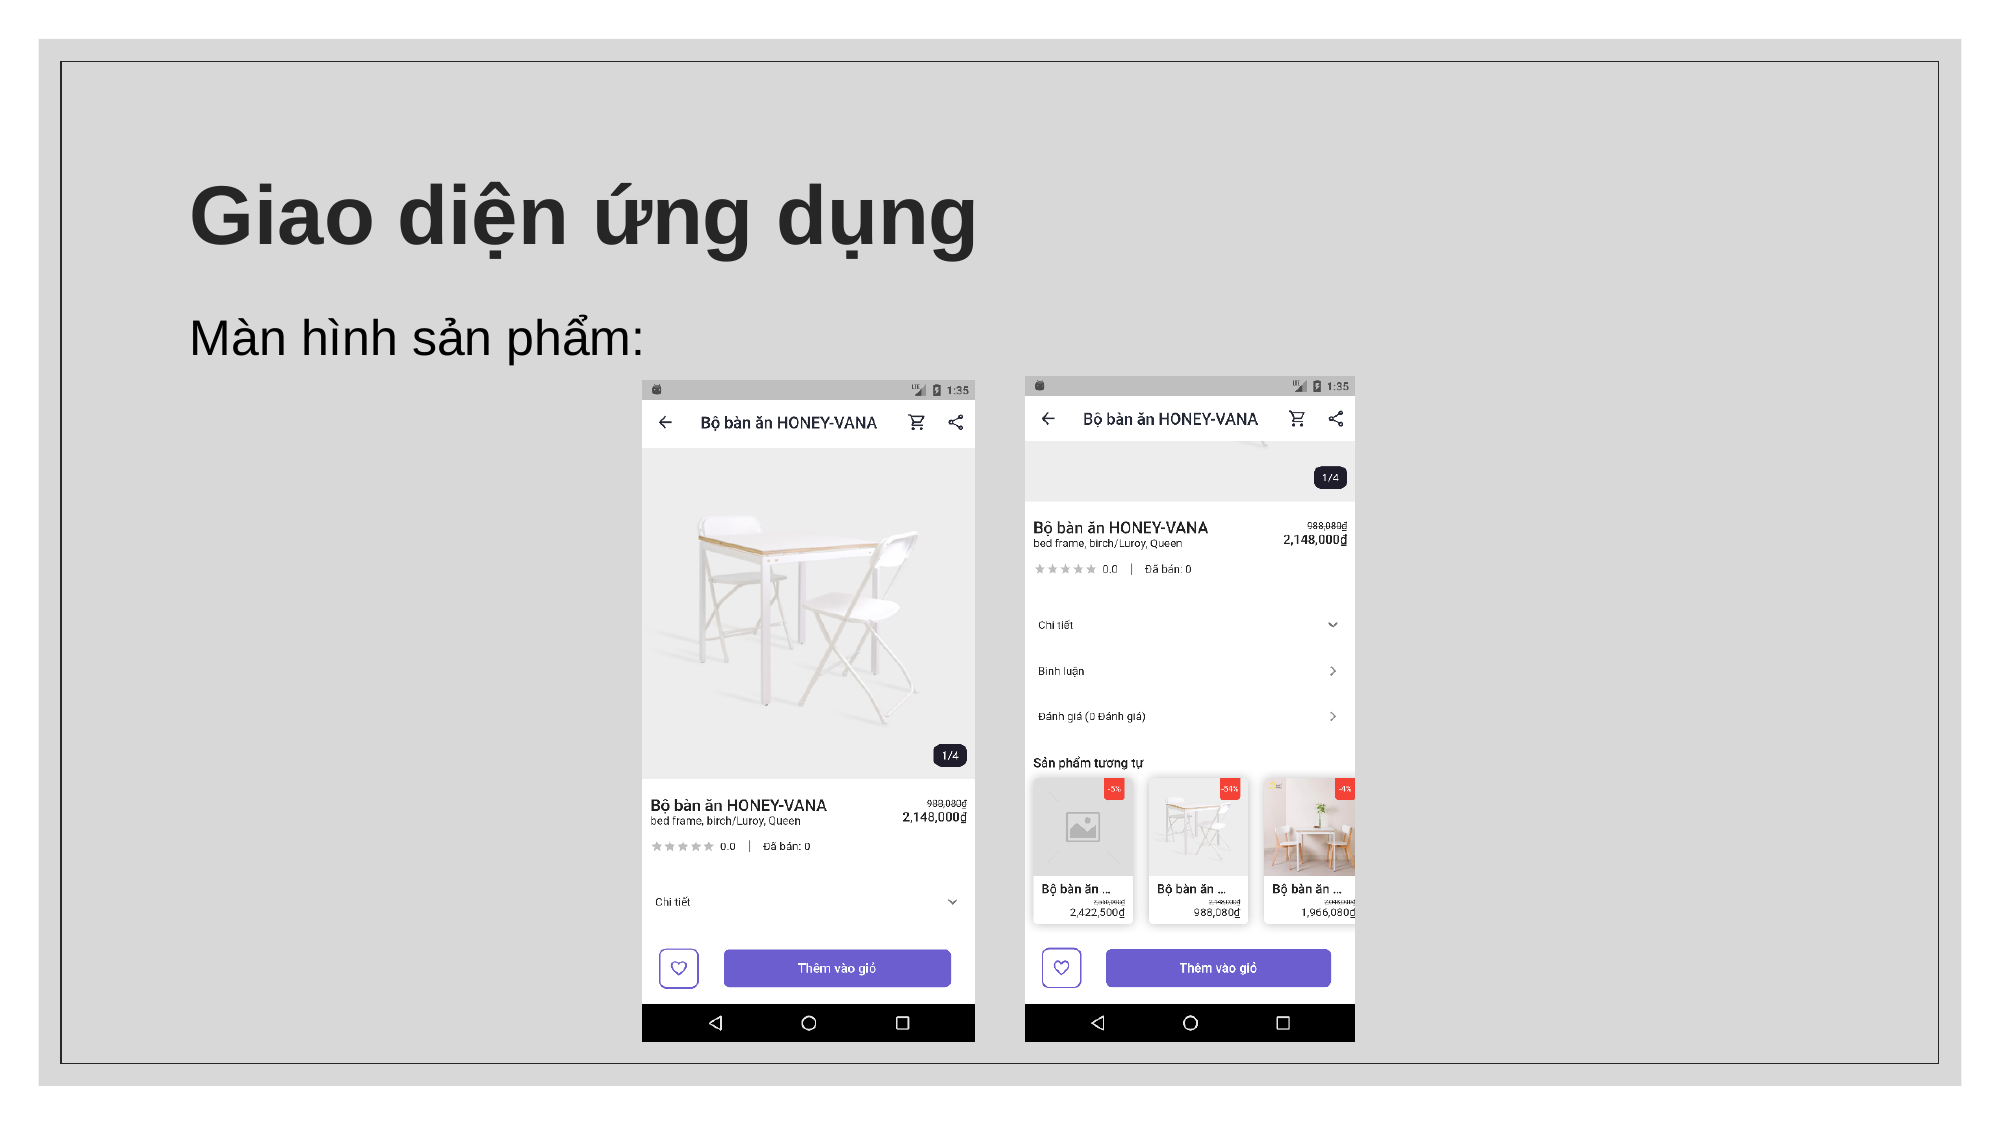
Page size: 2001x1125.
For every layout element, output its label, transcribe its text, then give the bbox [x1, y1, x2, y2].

picture [642, 380, 975, 1043]
list Màn hình sản phẩm: [174, 292, 1825, 977]
picture [1025, 376, 1355, 1042]
title Giao diện ứng dụng [174, 105, 1825, 292]
